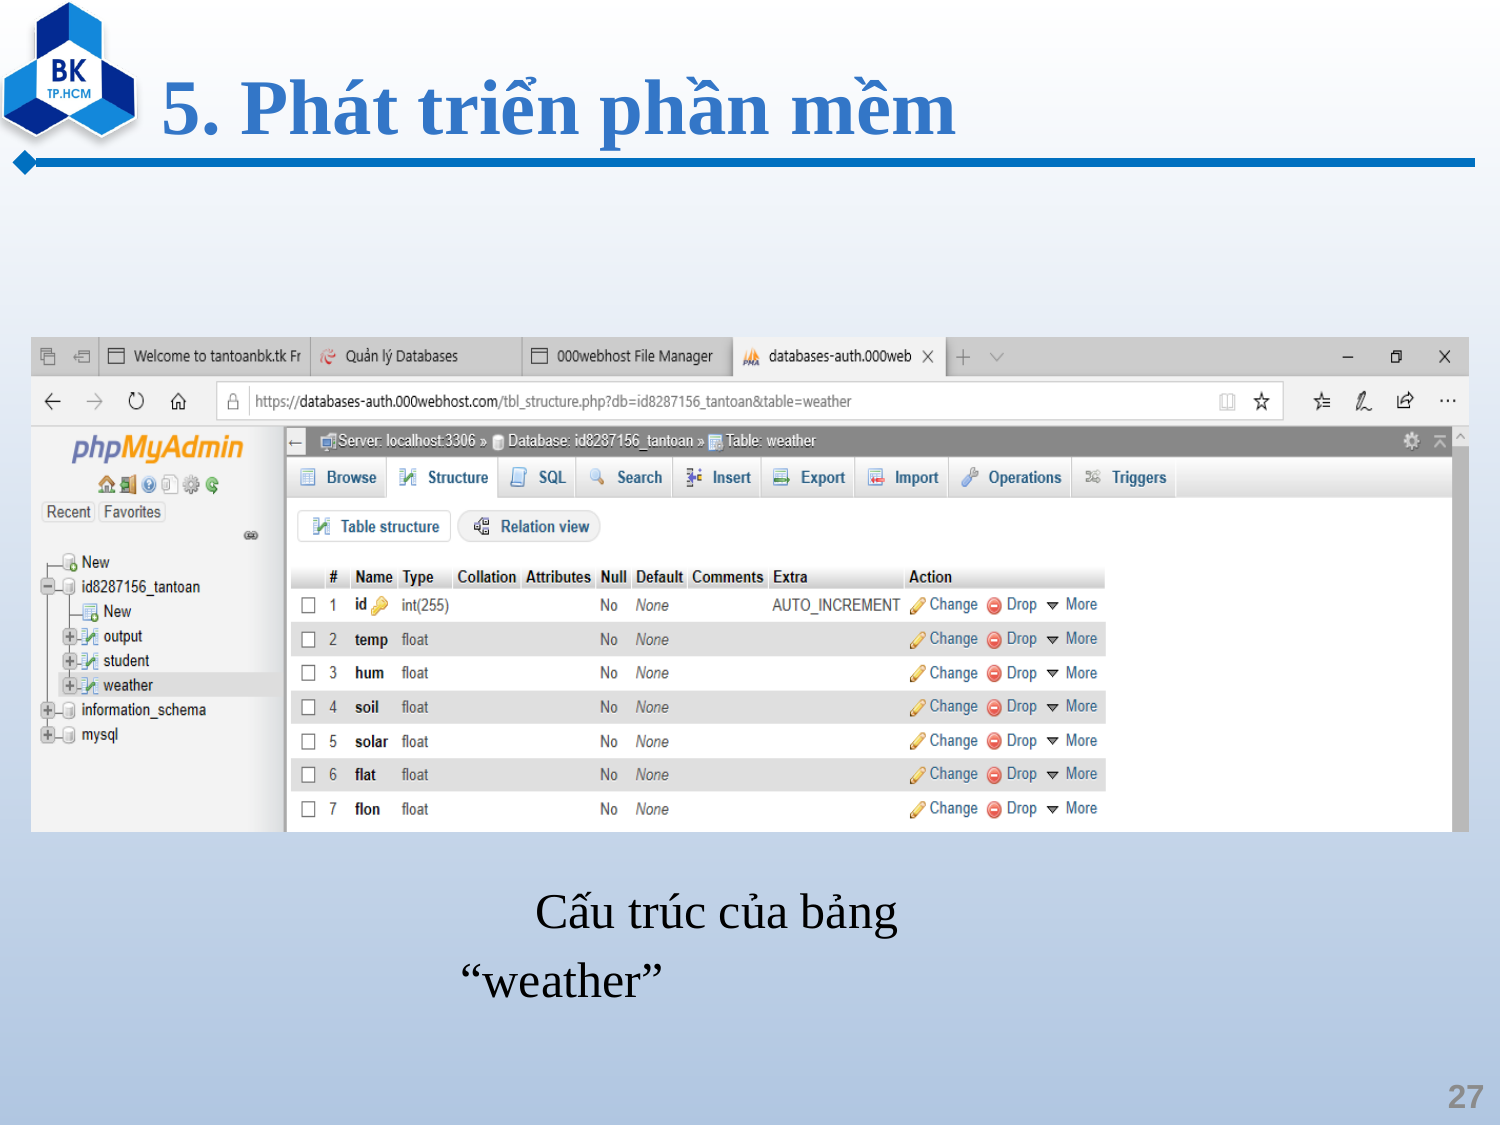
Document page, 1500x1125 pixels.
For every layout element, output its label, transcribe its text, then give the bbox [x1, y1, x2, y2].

title 5. Phát triển phần mềm [146, 47, 1500, 159]
slide_number 27 [1149, 1065, 1500, 1125]
picture [30, 337, 1469, 832]
picture [0, 0, 138, 138]
text_box Cấu trúc của bảng “weather” [445, 862, 1054, 947]
